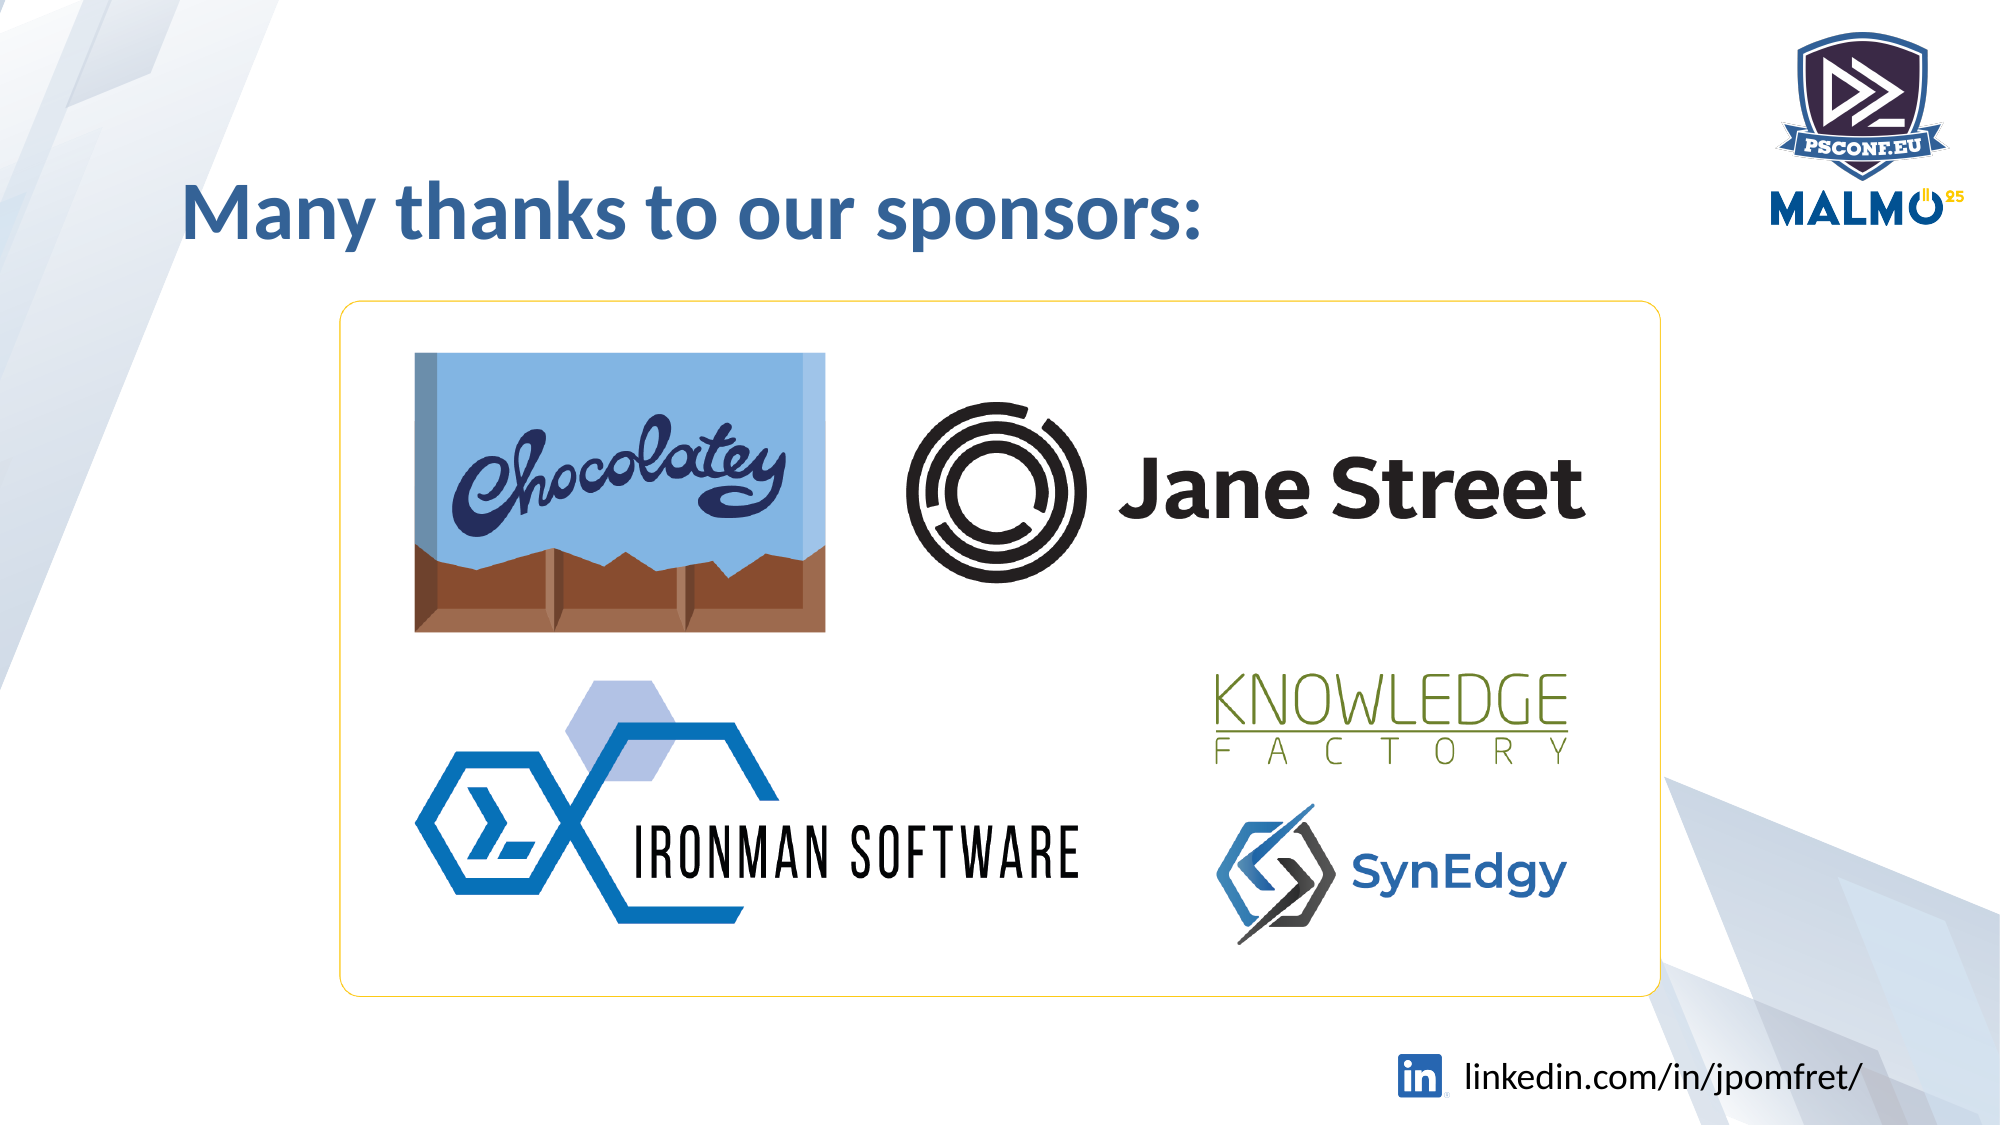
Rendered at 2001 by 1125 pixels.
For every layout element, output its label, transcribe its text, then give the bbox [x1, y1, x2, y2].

picture [0, 0, 2000, 1125]
title Many thanks to our sponsors: [165, 103, 1763, 321]
